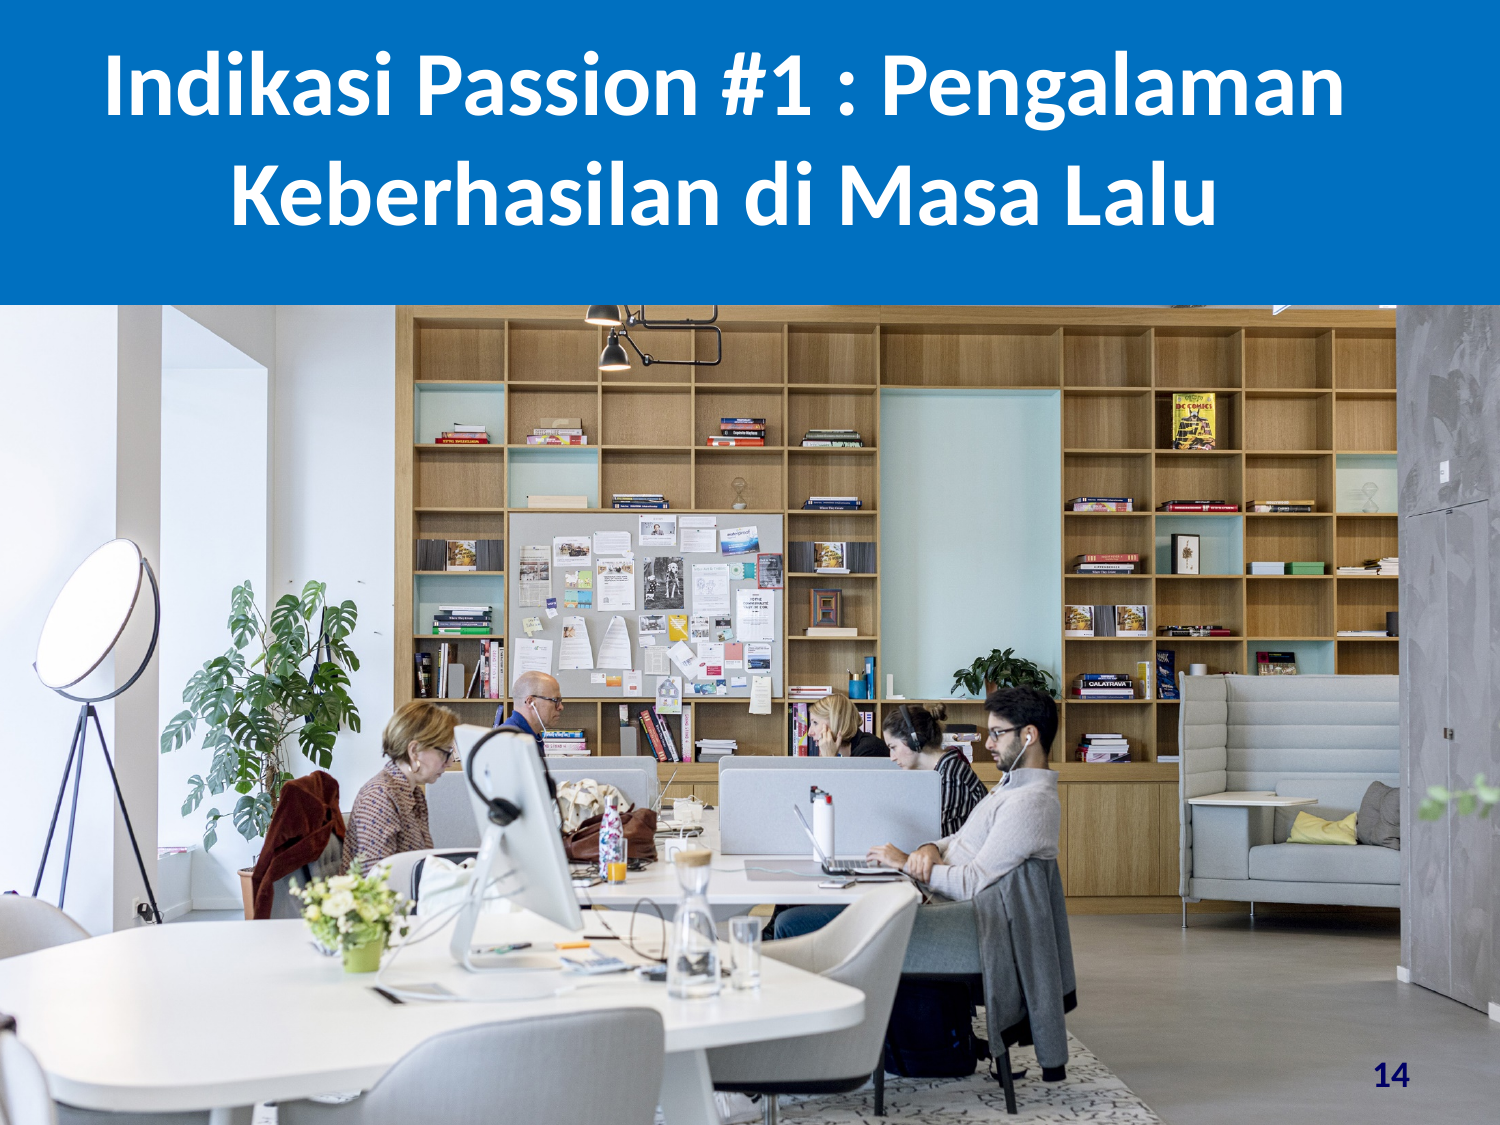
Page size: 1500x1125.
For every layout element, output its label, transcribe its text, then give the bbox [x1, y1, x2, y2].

text_box Indikasi Passion #1 : Pengalaman Keberhasilan di Masa Lalu [0, 16, 1451, 113]
text_box [0, 0, 1500, 114]
picture [0, 114, 1500, 1125]
